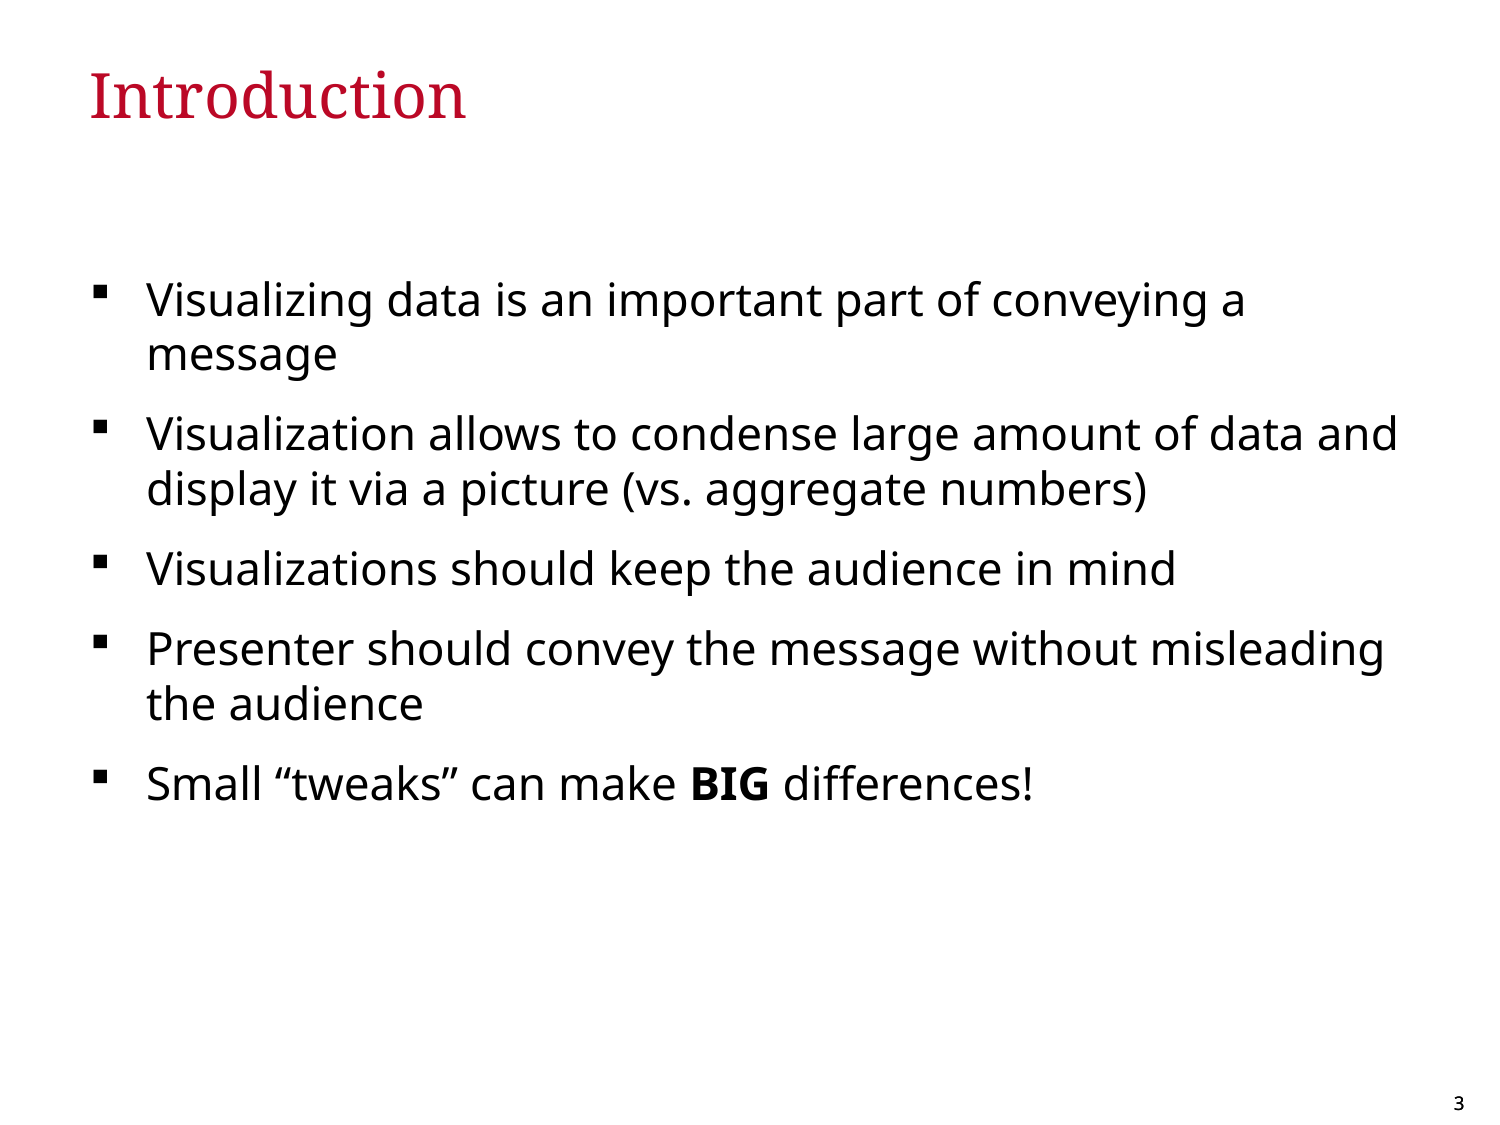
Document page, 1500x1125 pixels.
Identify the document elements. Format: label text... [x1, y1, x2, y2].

list Visualizing data is an important part of conveying a message Visualization allows to condense large amount of data and display it via a picture (vs. aggregate numbers) Visualizations should keep the audience in mind Presenter should convey the message without misleading the audience Small “tweaks” can make BIG differences! [89, 270, 1440, 1099]
title Introduction [89, 52, 1440, 240]
